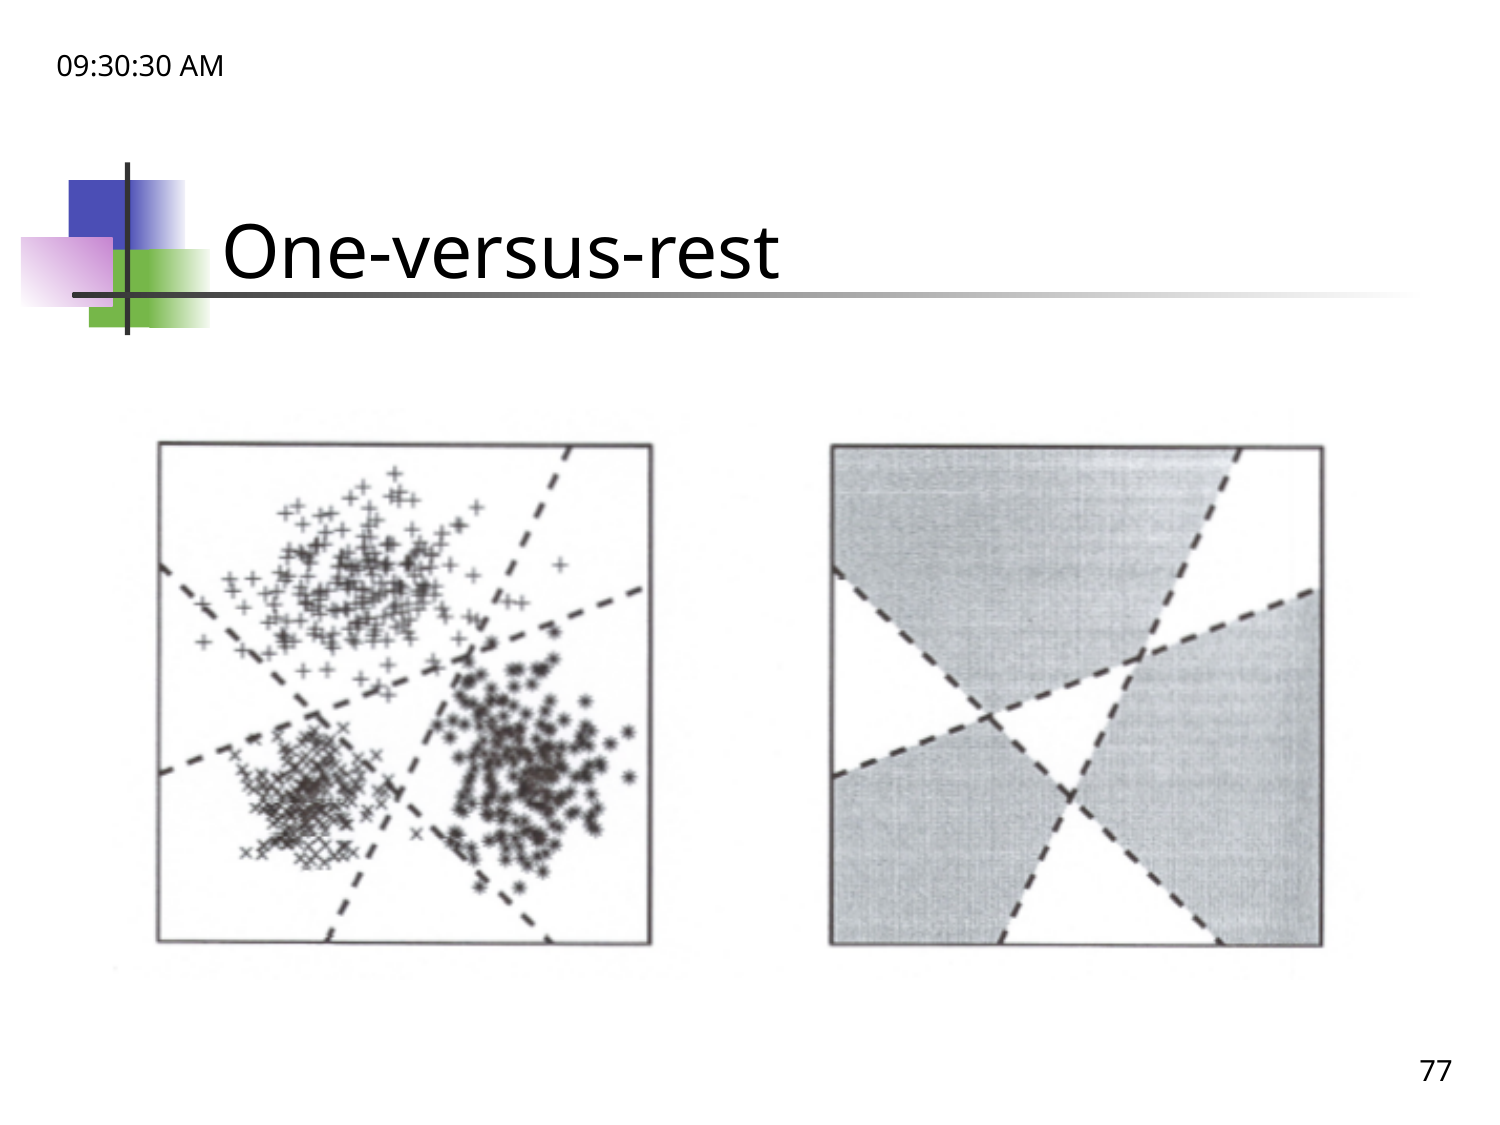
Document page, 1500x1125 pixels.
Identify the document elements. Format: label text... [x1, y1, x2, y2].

text_box One-versus-rest [206, 196, 1282, 302]
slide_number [41, 19, 354, 95]
slide_number 77 [1155, 1024, 1468, 1100]
picture [111, 408, 1365, 980]
